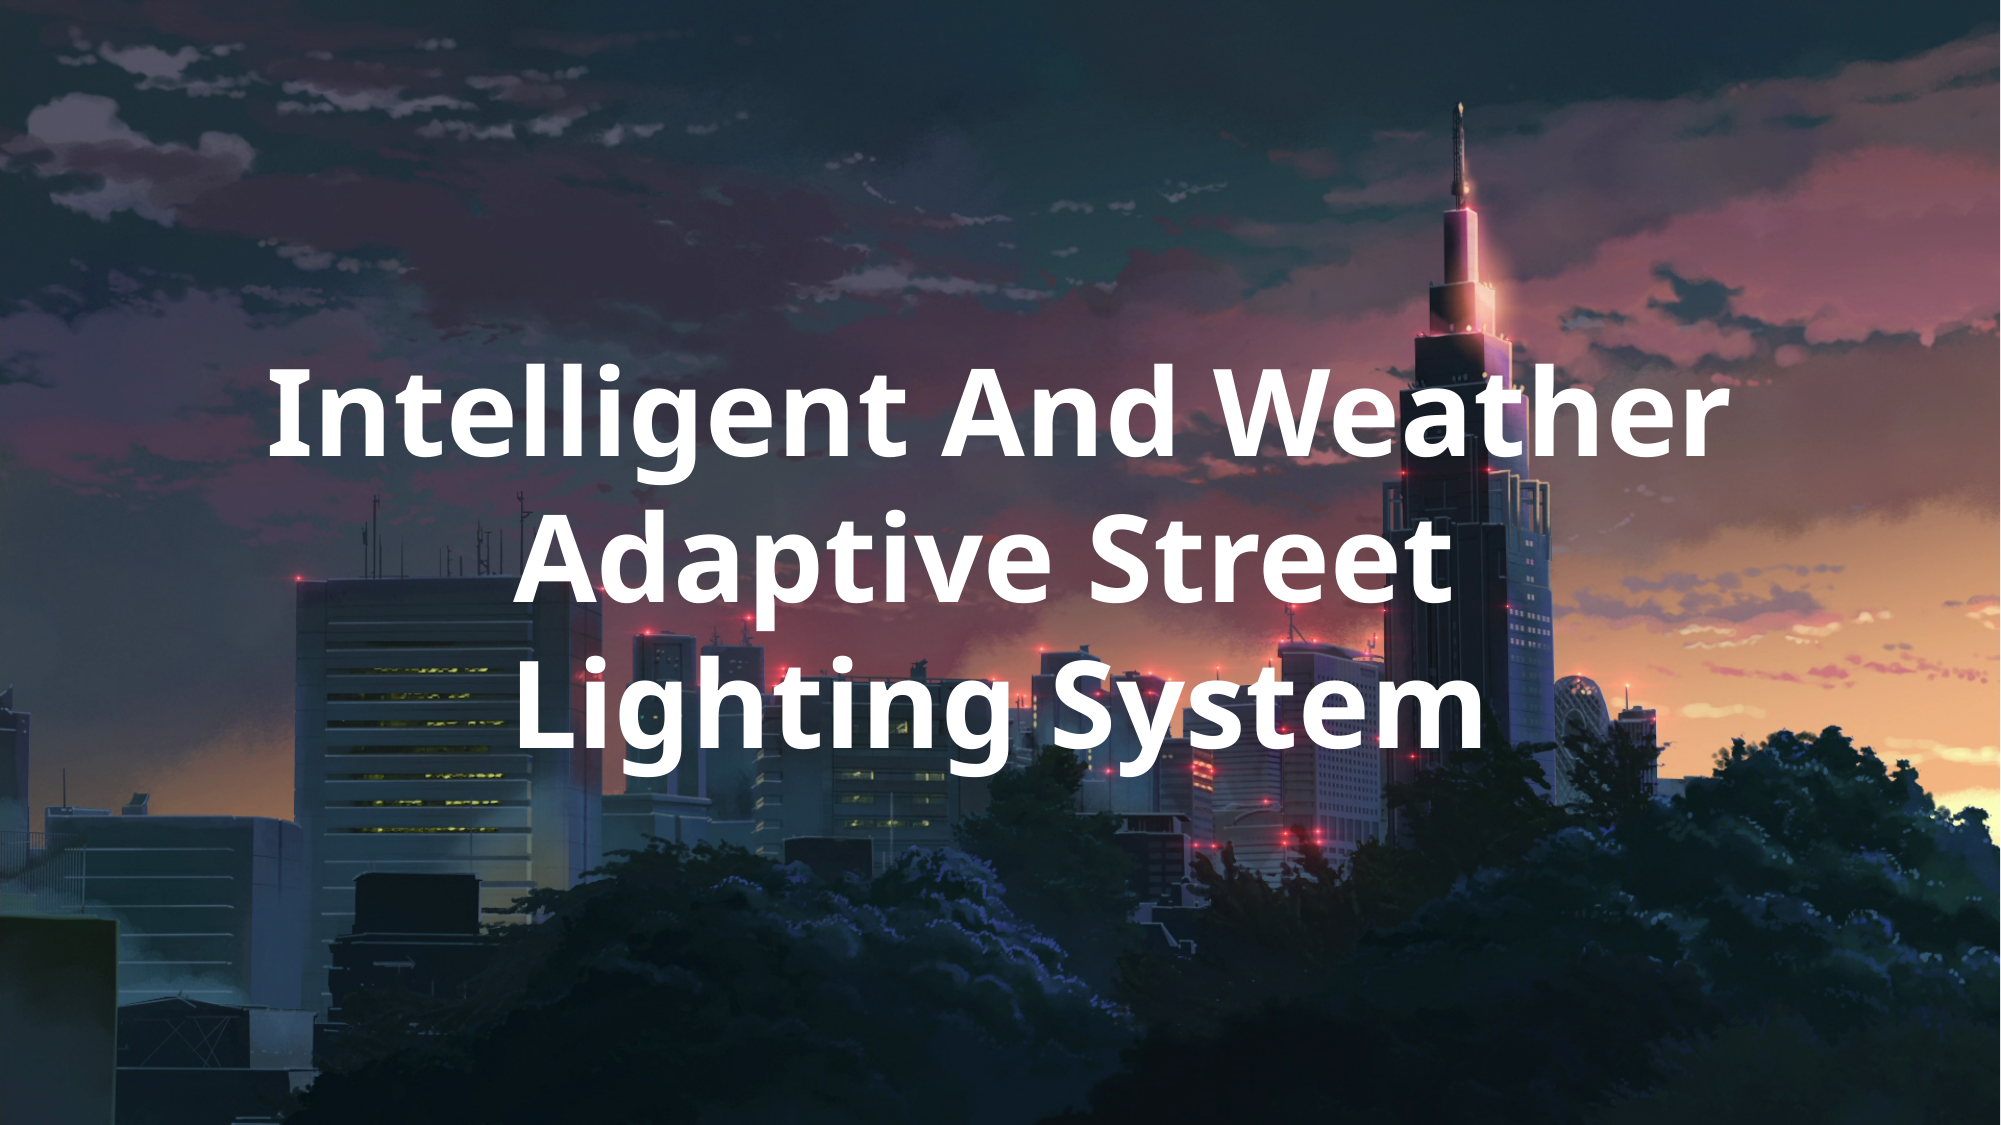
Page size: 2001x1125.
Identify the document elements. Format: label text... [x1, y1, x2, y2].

title Intelligent And Weather Adaptive Street Lighting System [249, 184, 1750, 926]
picture [0, 0, 2001, 1125]
